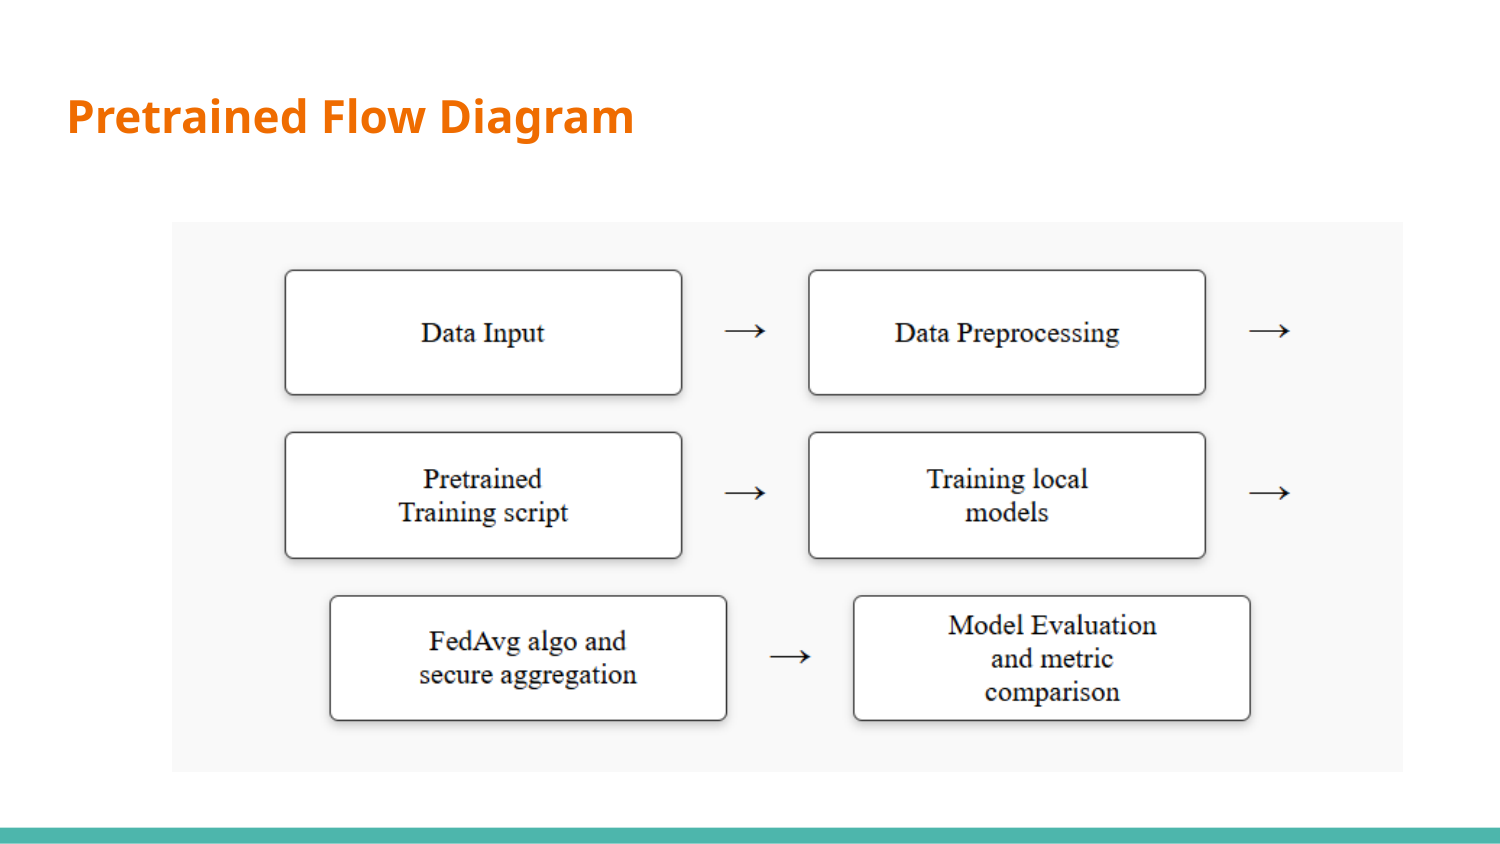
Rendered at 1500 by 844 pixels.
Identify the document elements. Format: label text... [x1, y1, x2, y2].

picture [172, 222, 1403, 773]
title Pretrained Flow Diagram [51, 72, 1449, 189]
